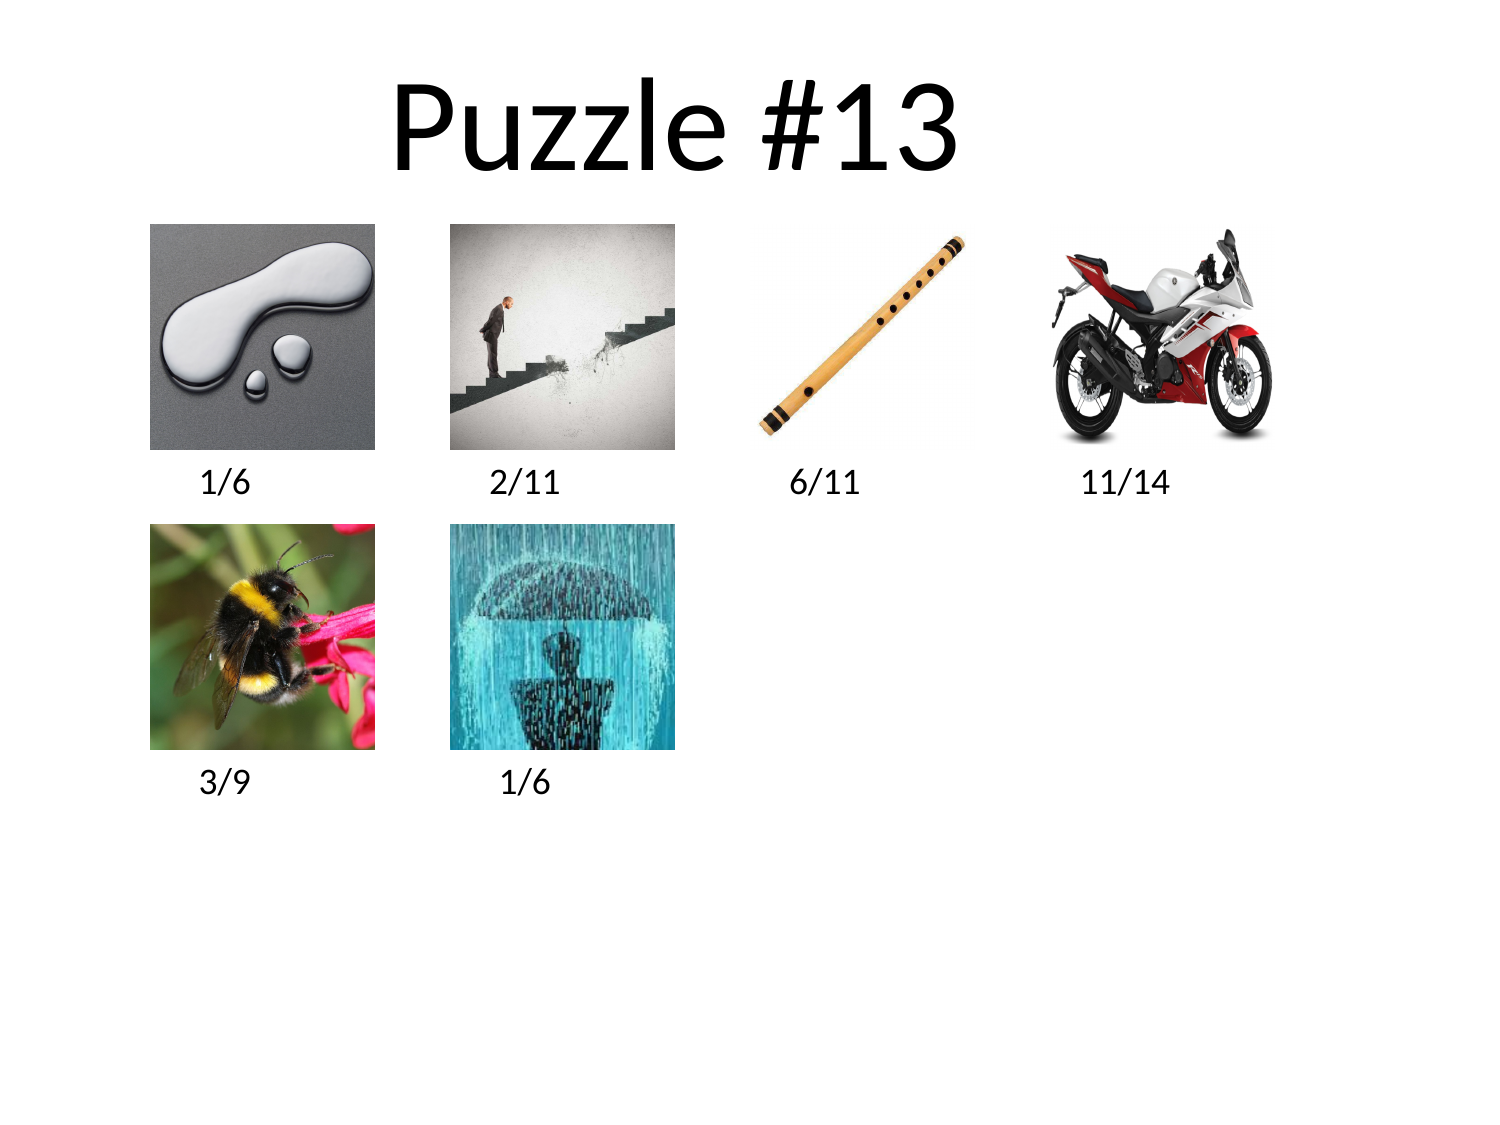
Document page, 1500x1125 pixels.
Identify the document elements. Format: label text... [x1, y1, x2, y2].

text_box 11/14 [1064, 459, 1186, 510]
text_box Puzzle #13 [373, 29, 976, 205]
picture [149, 224, 376, 451]
picture [449, 524, 676, 751]
picture [149, 524, 376, 751]
text_box 6/11 [774, 459, 876, 510]
text_box 3/9 [183, 759, 267, 810]
picture [449, 224, 676, 451]
text_box 1/6 [483, 759, 567, 810]
picture [749, 224, 976, 451]
picture [1049, 224, 1276, 451]
text_box 1/6 [183, 459, 267, 510]
text_box 2/11 [474, 459, 576, 510]
